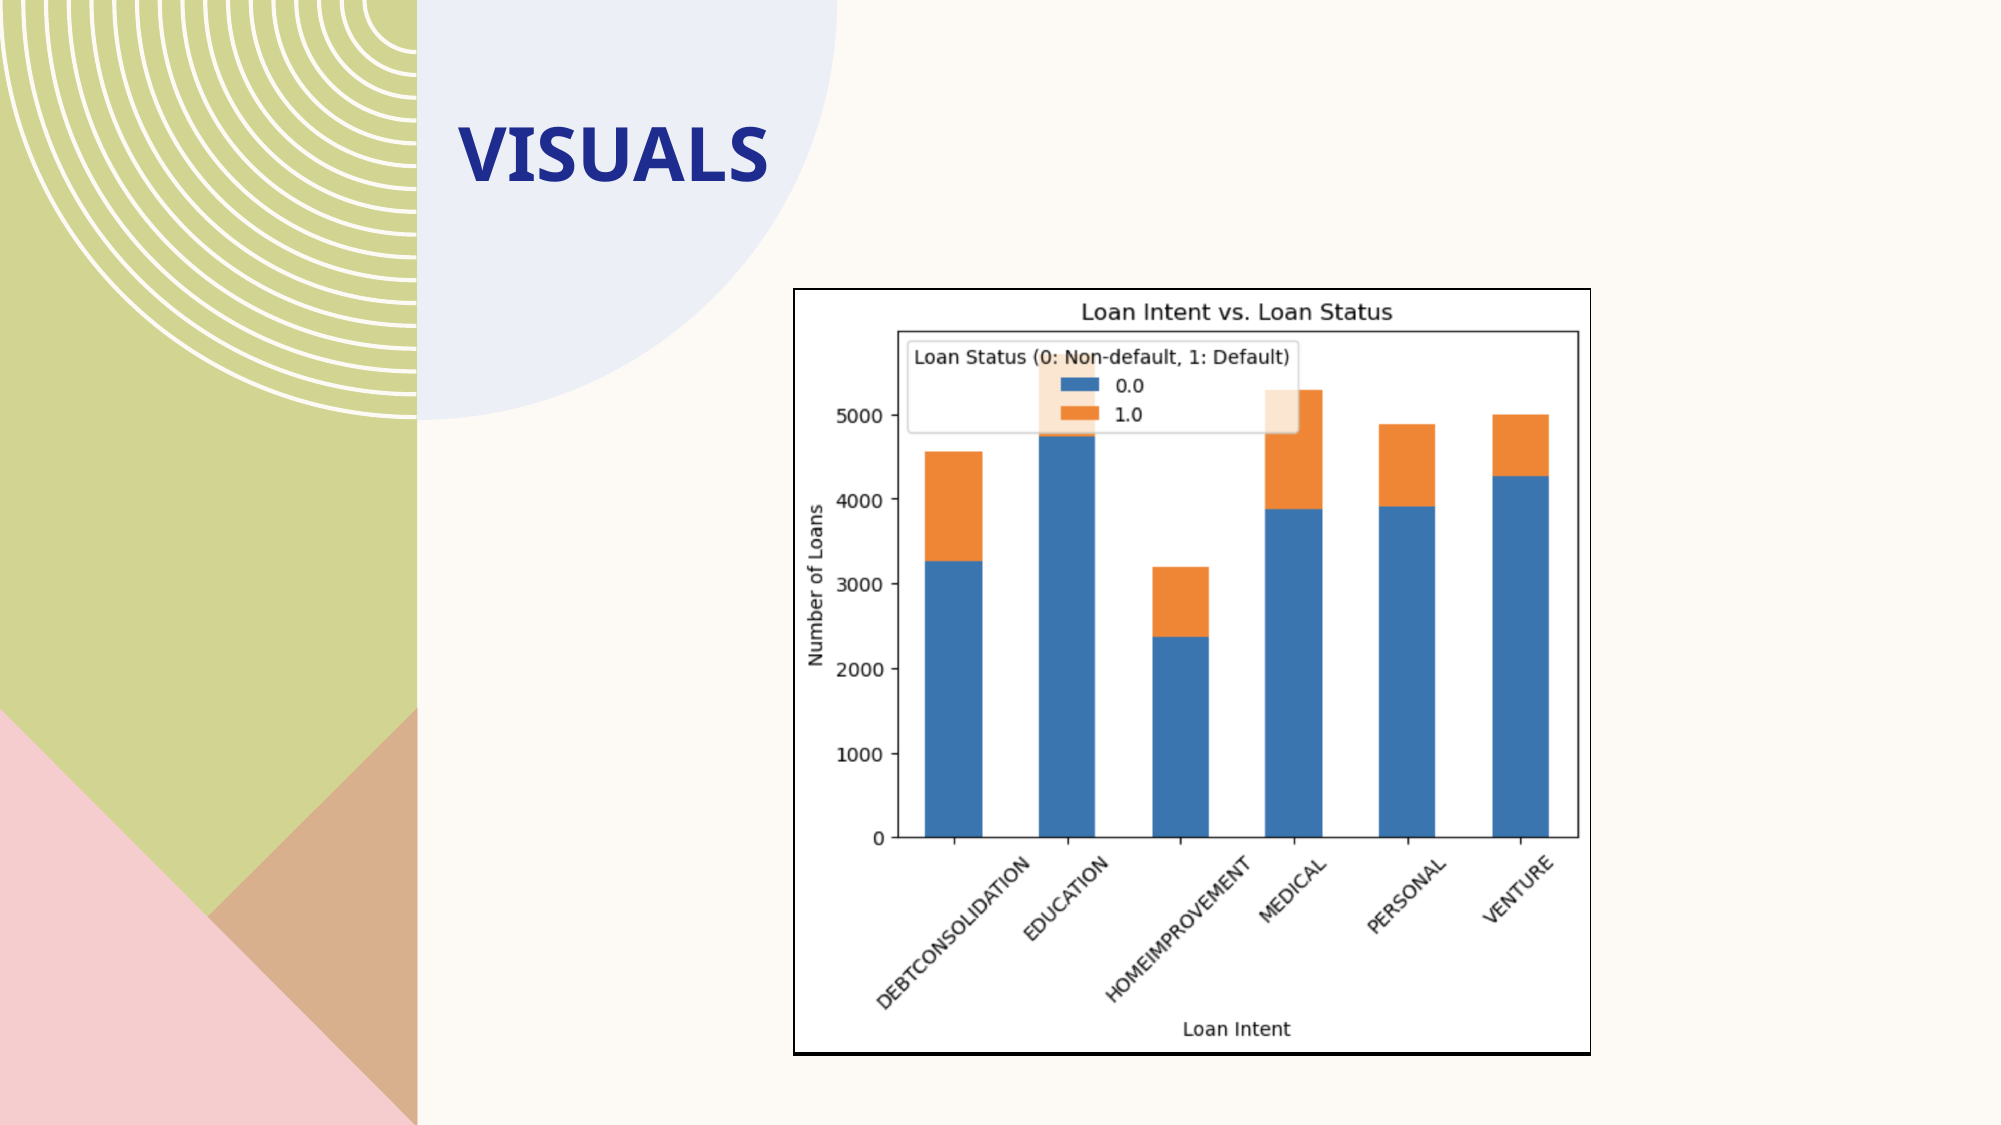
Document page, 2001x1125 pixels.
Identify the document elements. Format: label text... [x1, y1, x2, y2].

picture [793, 288, 1591, 1056]
text_box [387, 426, 773, 811]
title visuals [443, 33, 1751, 197]
